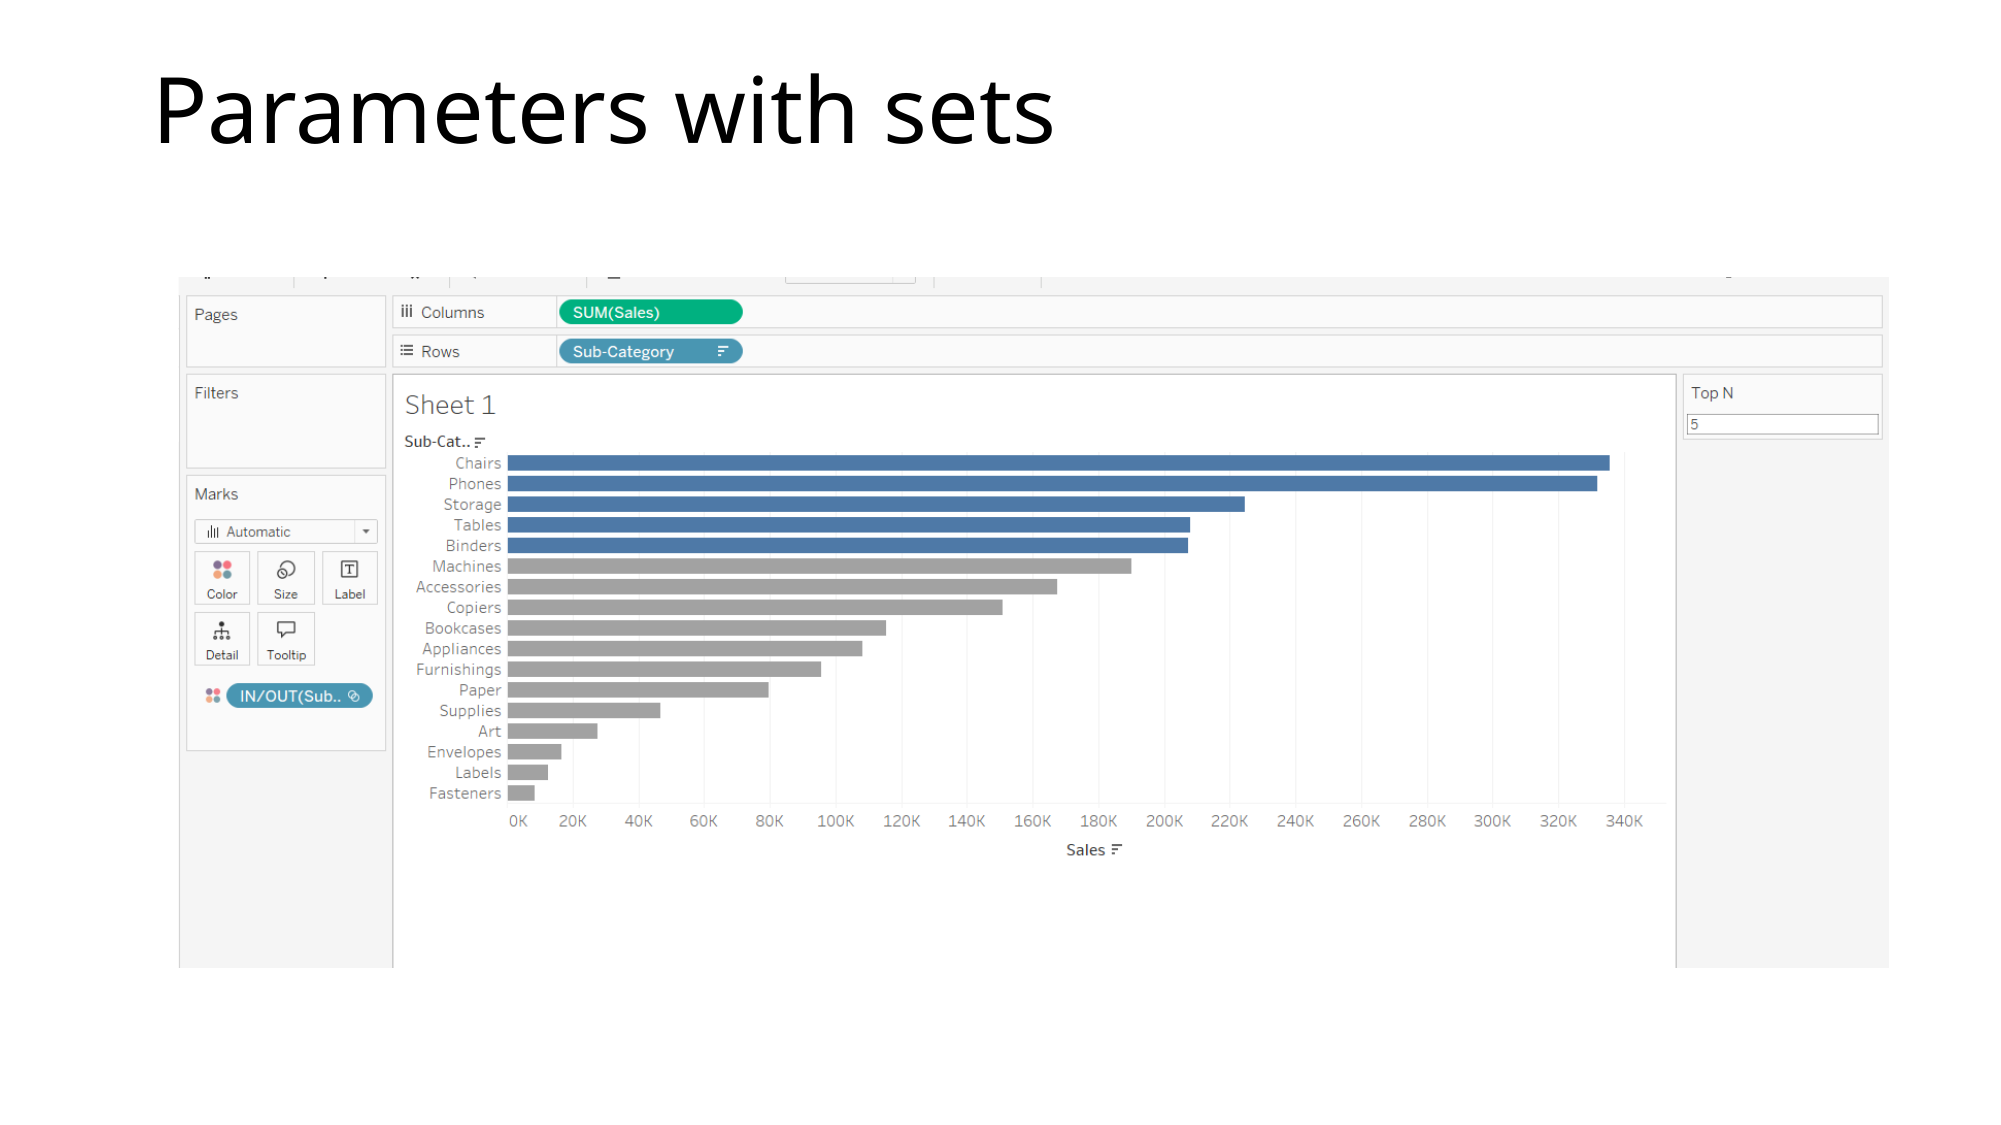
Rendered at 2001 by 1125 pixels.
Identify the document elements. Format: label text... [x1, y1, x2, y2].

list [178, 277, 1889, 968]
title Parameters with sets [137, 59, 1863, 278]
